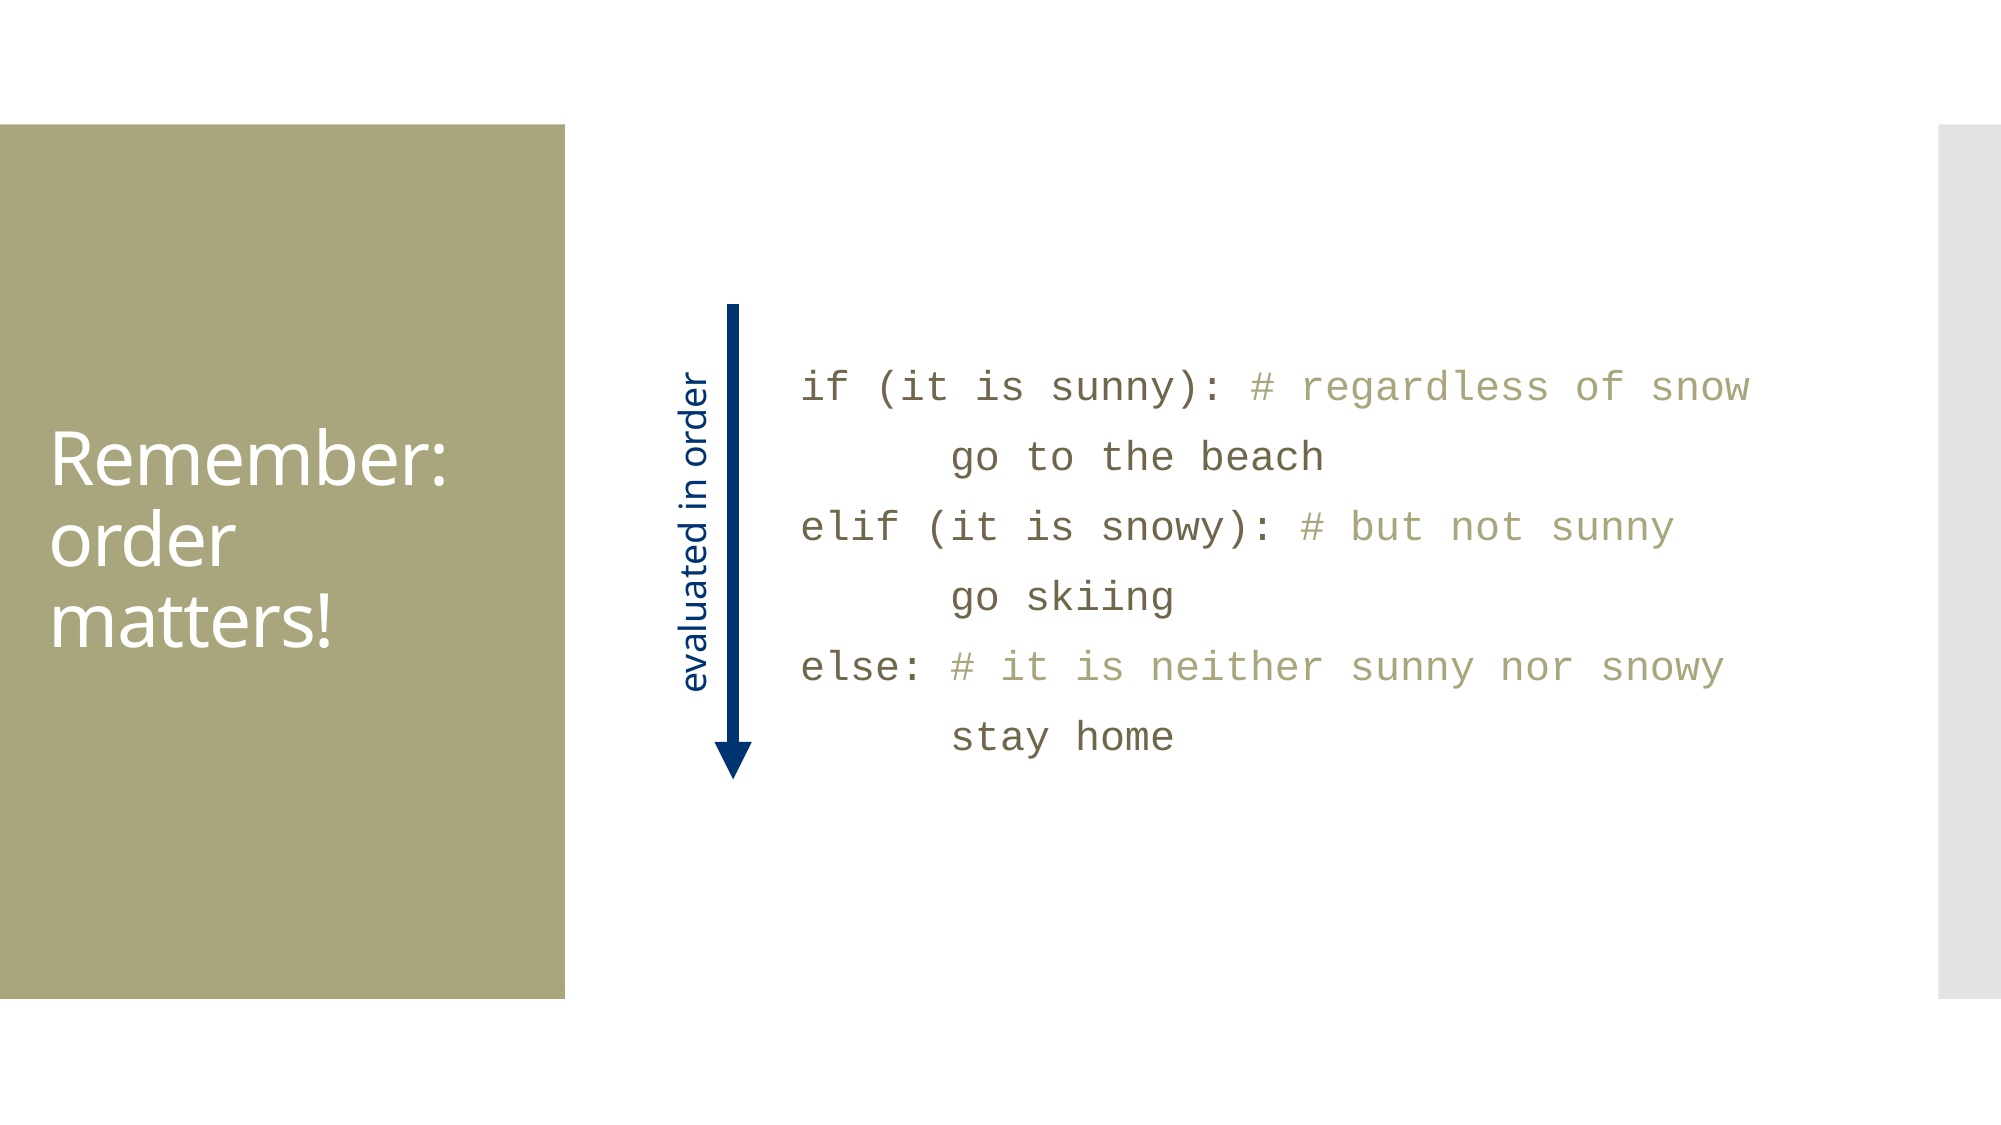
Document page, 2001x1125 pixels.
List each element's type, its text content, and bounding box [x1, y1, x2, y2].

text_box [661, 303, 734, 780]
title Remember: order matters! [33, 323, 486, 761]
list if (it is sunny): # regardless of snow go to the beach elif (it is snowy): # but not sunny go skiing else: # it is neither sunny nor snowy stay home [634, 141, 1835, 982]
